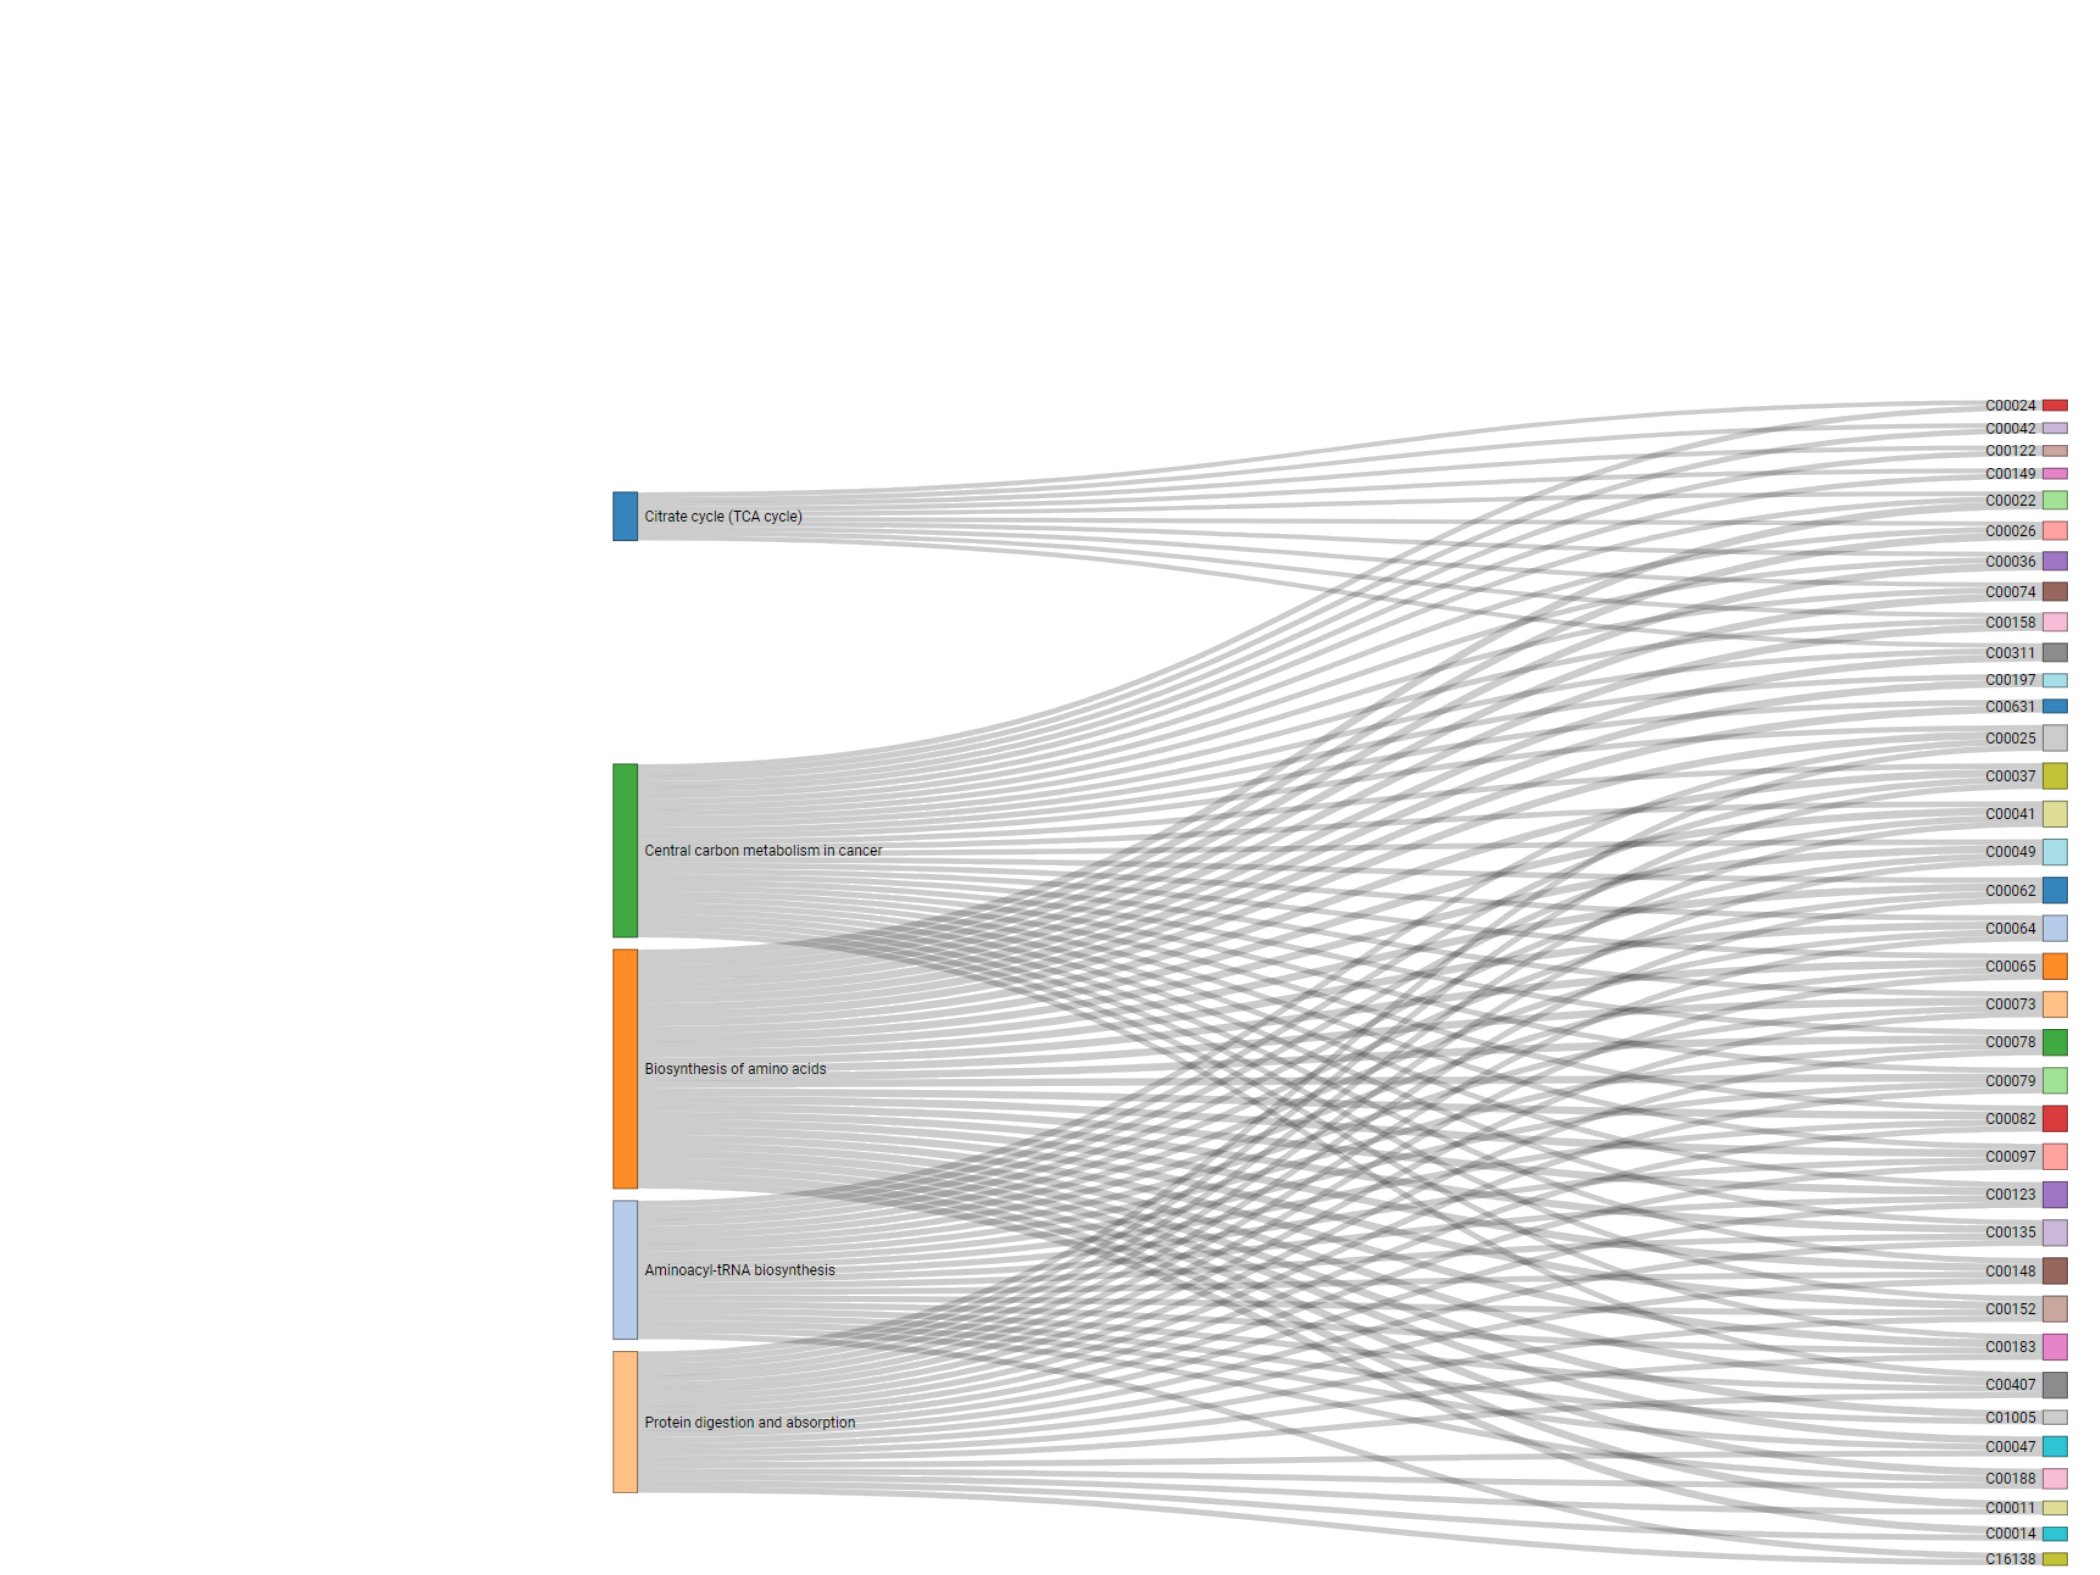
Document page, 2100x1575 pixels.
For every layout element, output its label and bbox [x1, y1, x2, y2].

list [584, 392, 2100, 1575]
